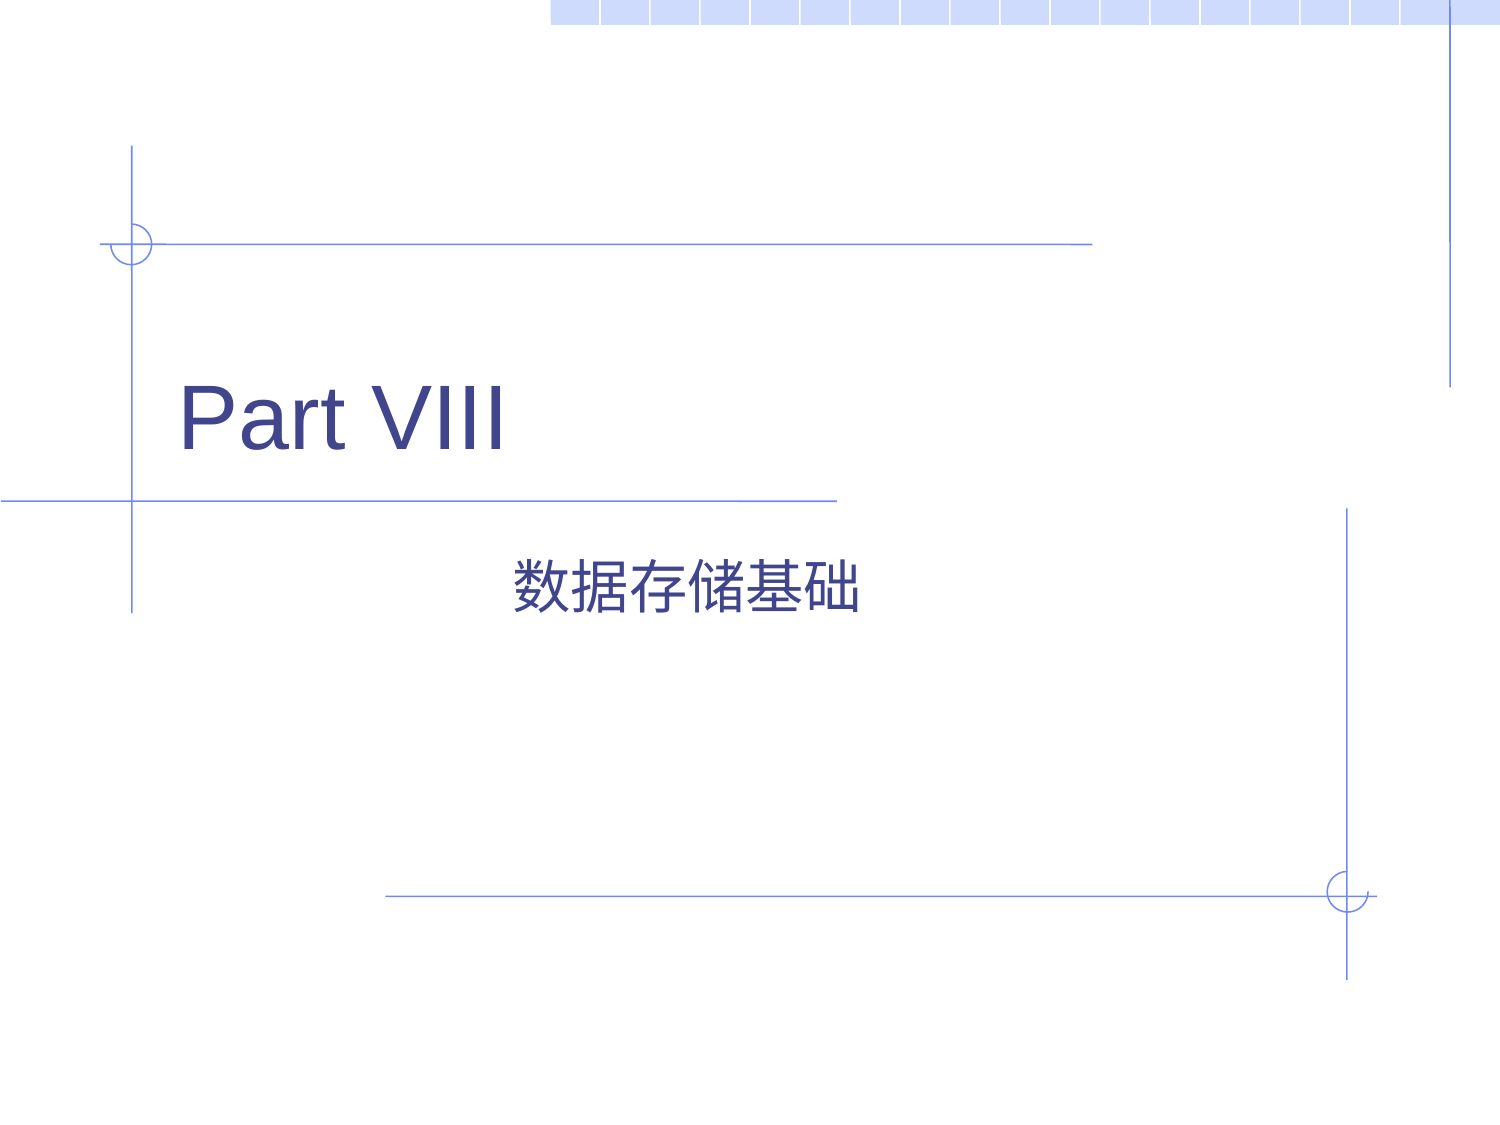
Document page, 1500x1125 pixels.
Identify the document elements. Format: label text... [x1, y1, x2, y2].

title Part VIII [162, 287, 1438, 475]
subtitle 数据存储基础 [162, 542, 1213, 831]
